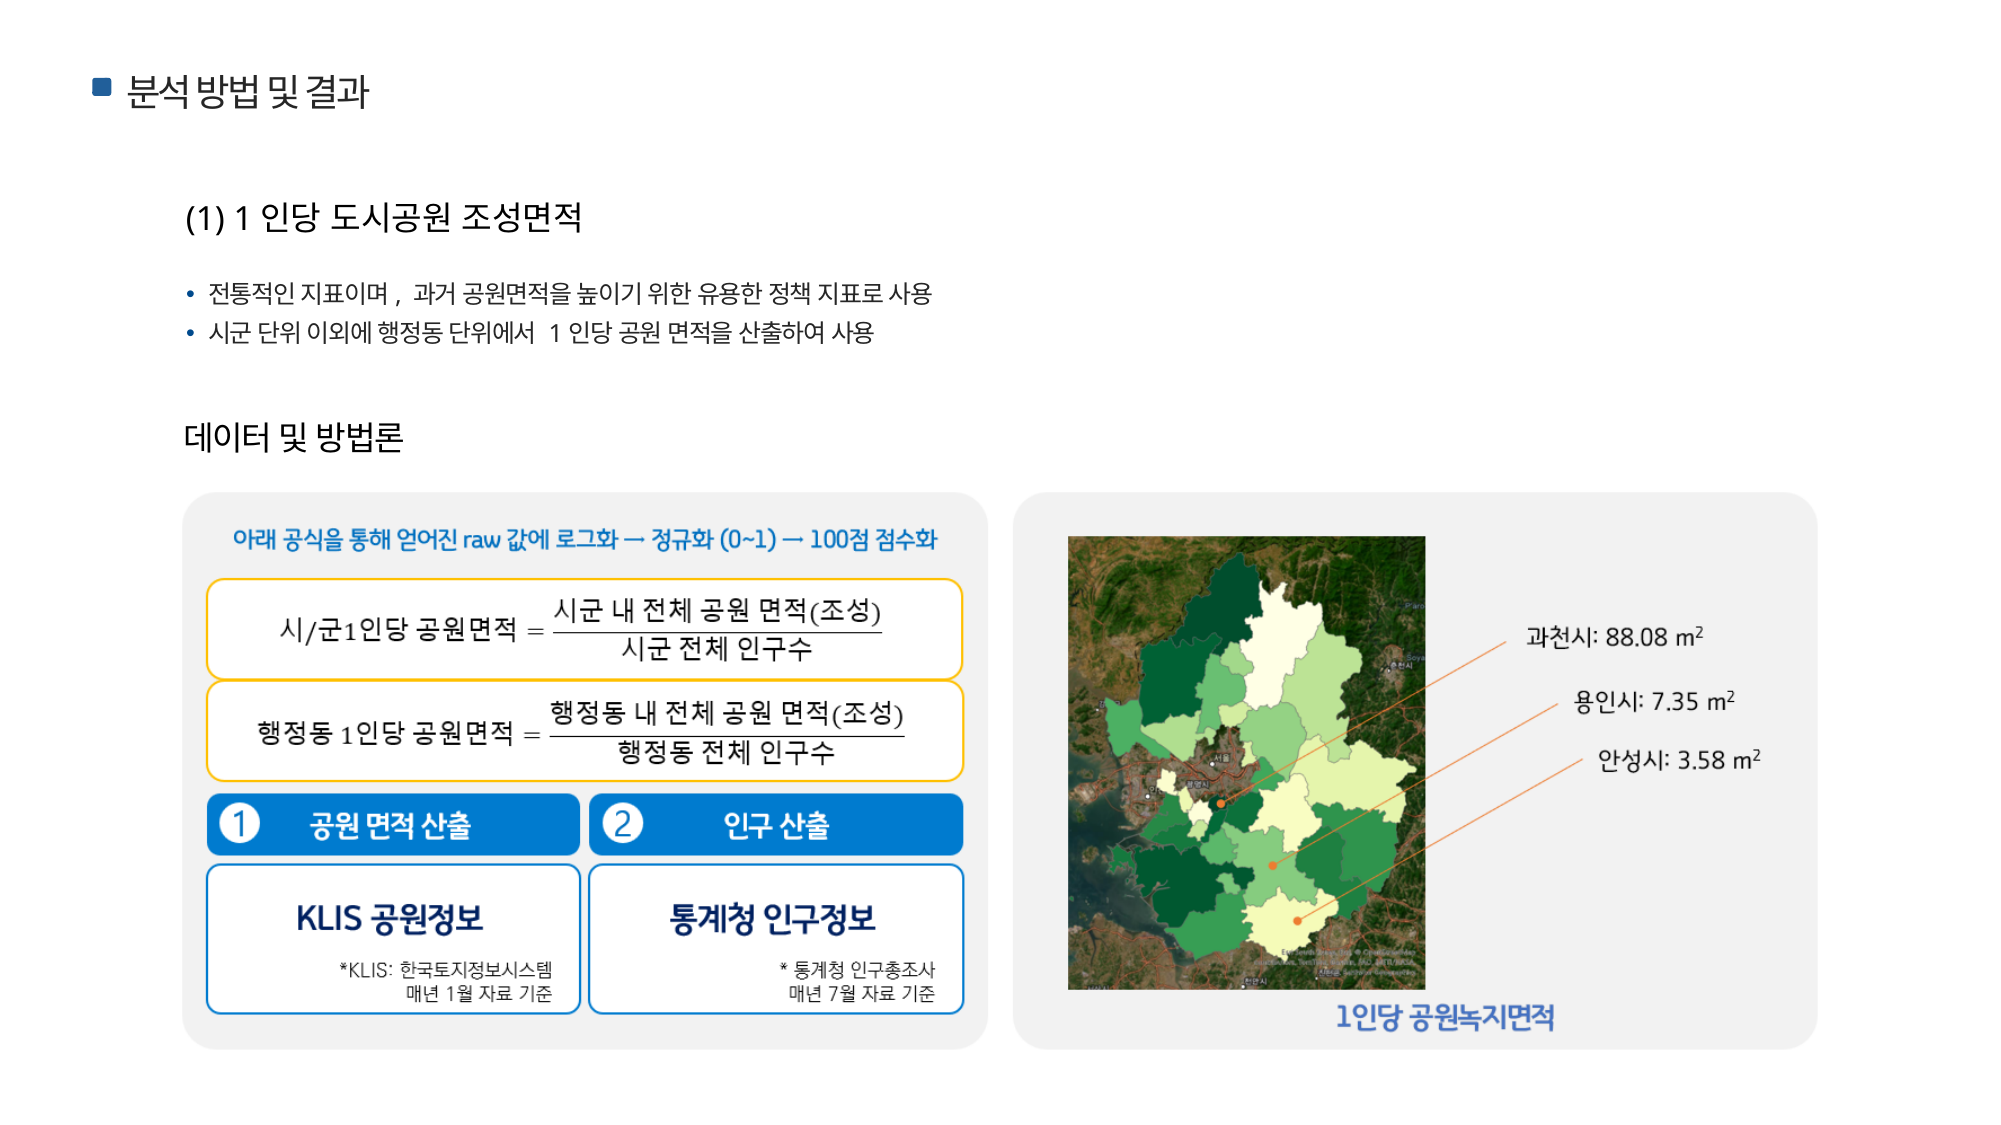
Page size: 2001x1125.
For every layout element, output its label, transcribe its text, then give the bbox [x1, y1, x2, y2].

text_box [91, 77, 112, 97]
picture [170, 480, 1830, 1054]
text_box 데이터 및 방법론 [165, 417, 406, 458]
text_box (1) 1인당 도시공원 조성면적 [171, 189, 1835, 244]
text_box 분석 방법 및 결과 [111, 39, 593, 122]
text_box 전통적인 지표이며, 과거 공원면적을 높이기 위한 유용한 정책 지표로 사용 시군 단위 이외에 행정동 단위에서 1인당 공원 면적을 산출하여 사용 [171, 262, 1877, 355]
